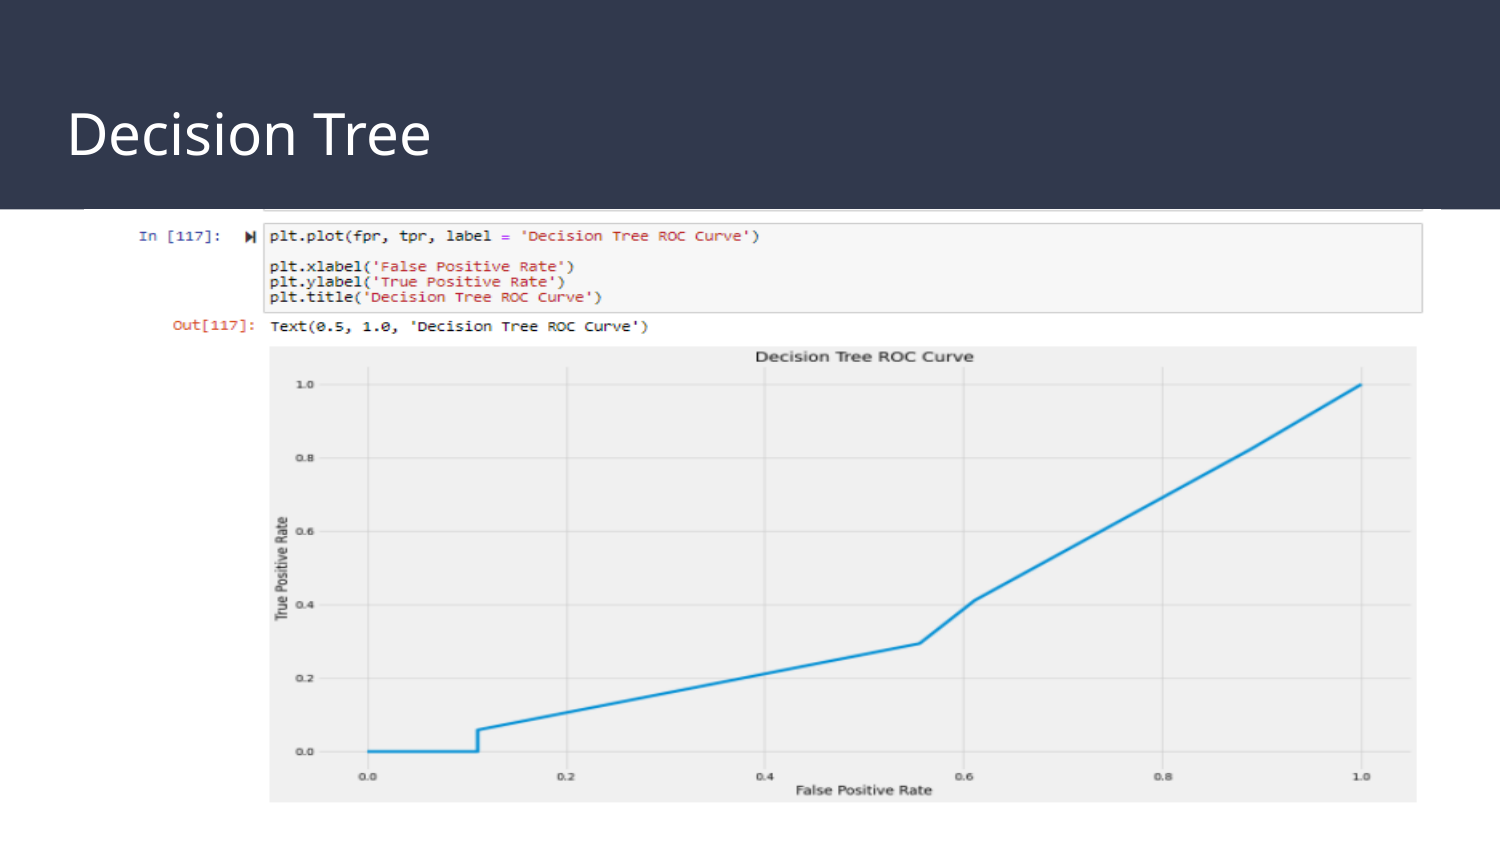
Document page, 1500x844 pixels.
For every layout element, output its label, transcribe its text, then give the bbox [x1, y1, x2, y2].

title Decision Tree [51, 82, 1449, 185]
picture [84, 209, 1441, 819]
